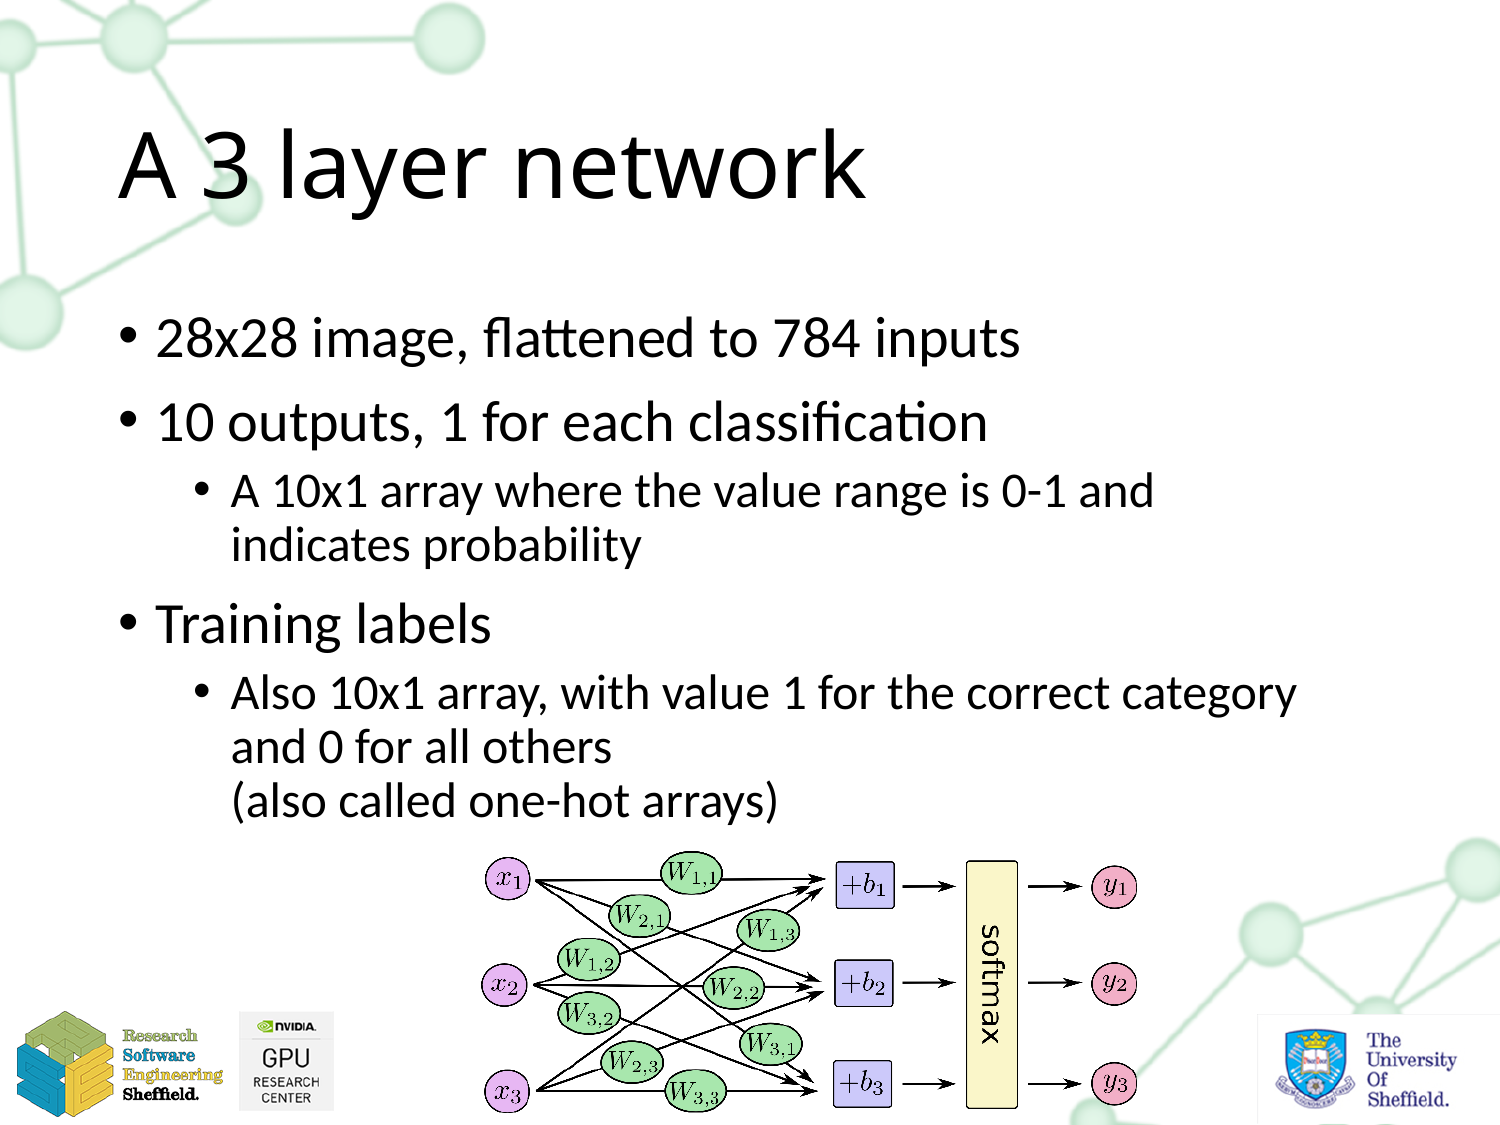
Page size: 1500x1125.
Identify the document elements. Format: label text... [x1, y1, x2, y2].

title A 3 layer network [103, 59, 1397, 278]
picture [0, 0, 1500, 1125]
list 28x28 image, flattened to 784 inputs 10 outputs, 1 for each classification A 10x1 array where the value range is 0-1 and indicates probability Training labels Also 10x1 array, with value 1 for the correct category and 0 for all others (also called one-hot arrays) [103, 299, 1397, 1014]
